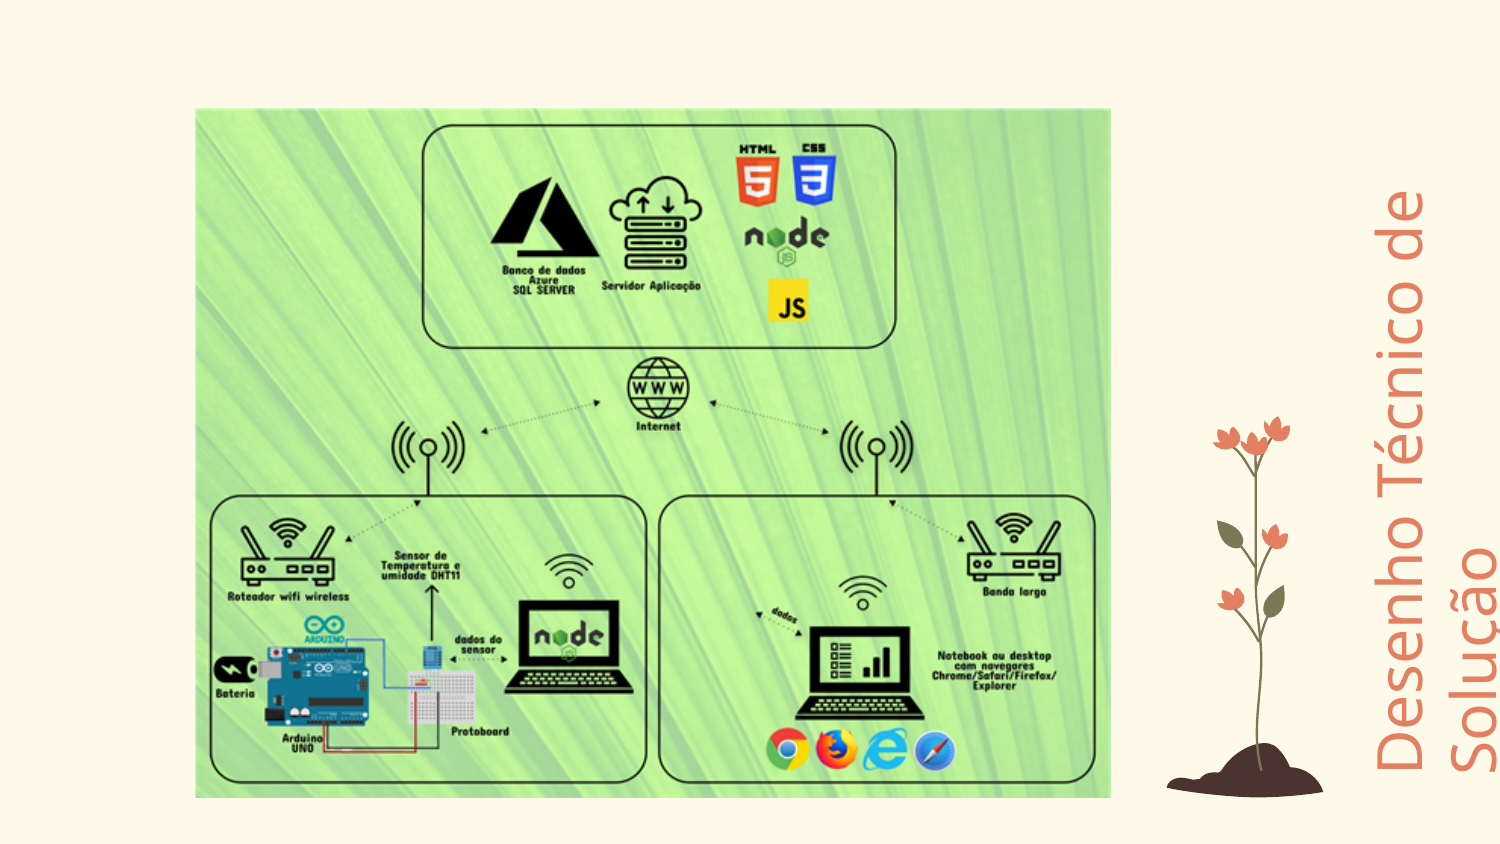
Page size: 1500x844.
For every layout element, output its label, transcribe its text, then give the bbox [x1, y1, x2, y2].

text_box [1166, 412, 1324, 798]
picture [194, 108, 1112, 798]
title Desenho Técnico de Solução [1344, 93, 1440, 791]
